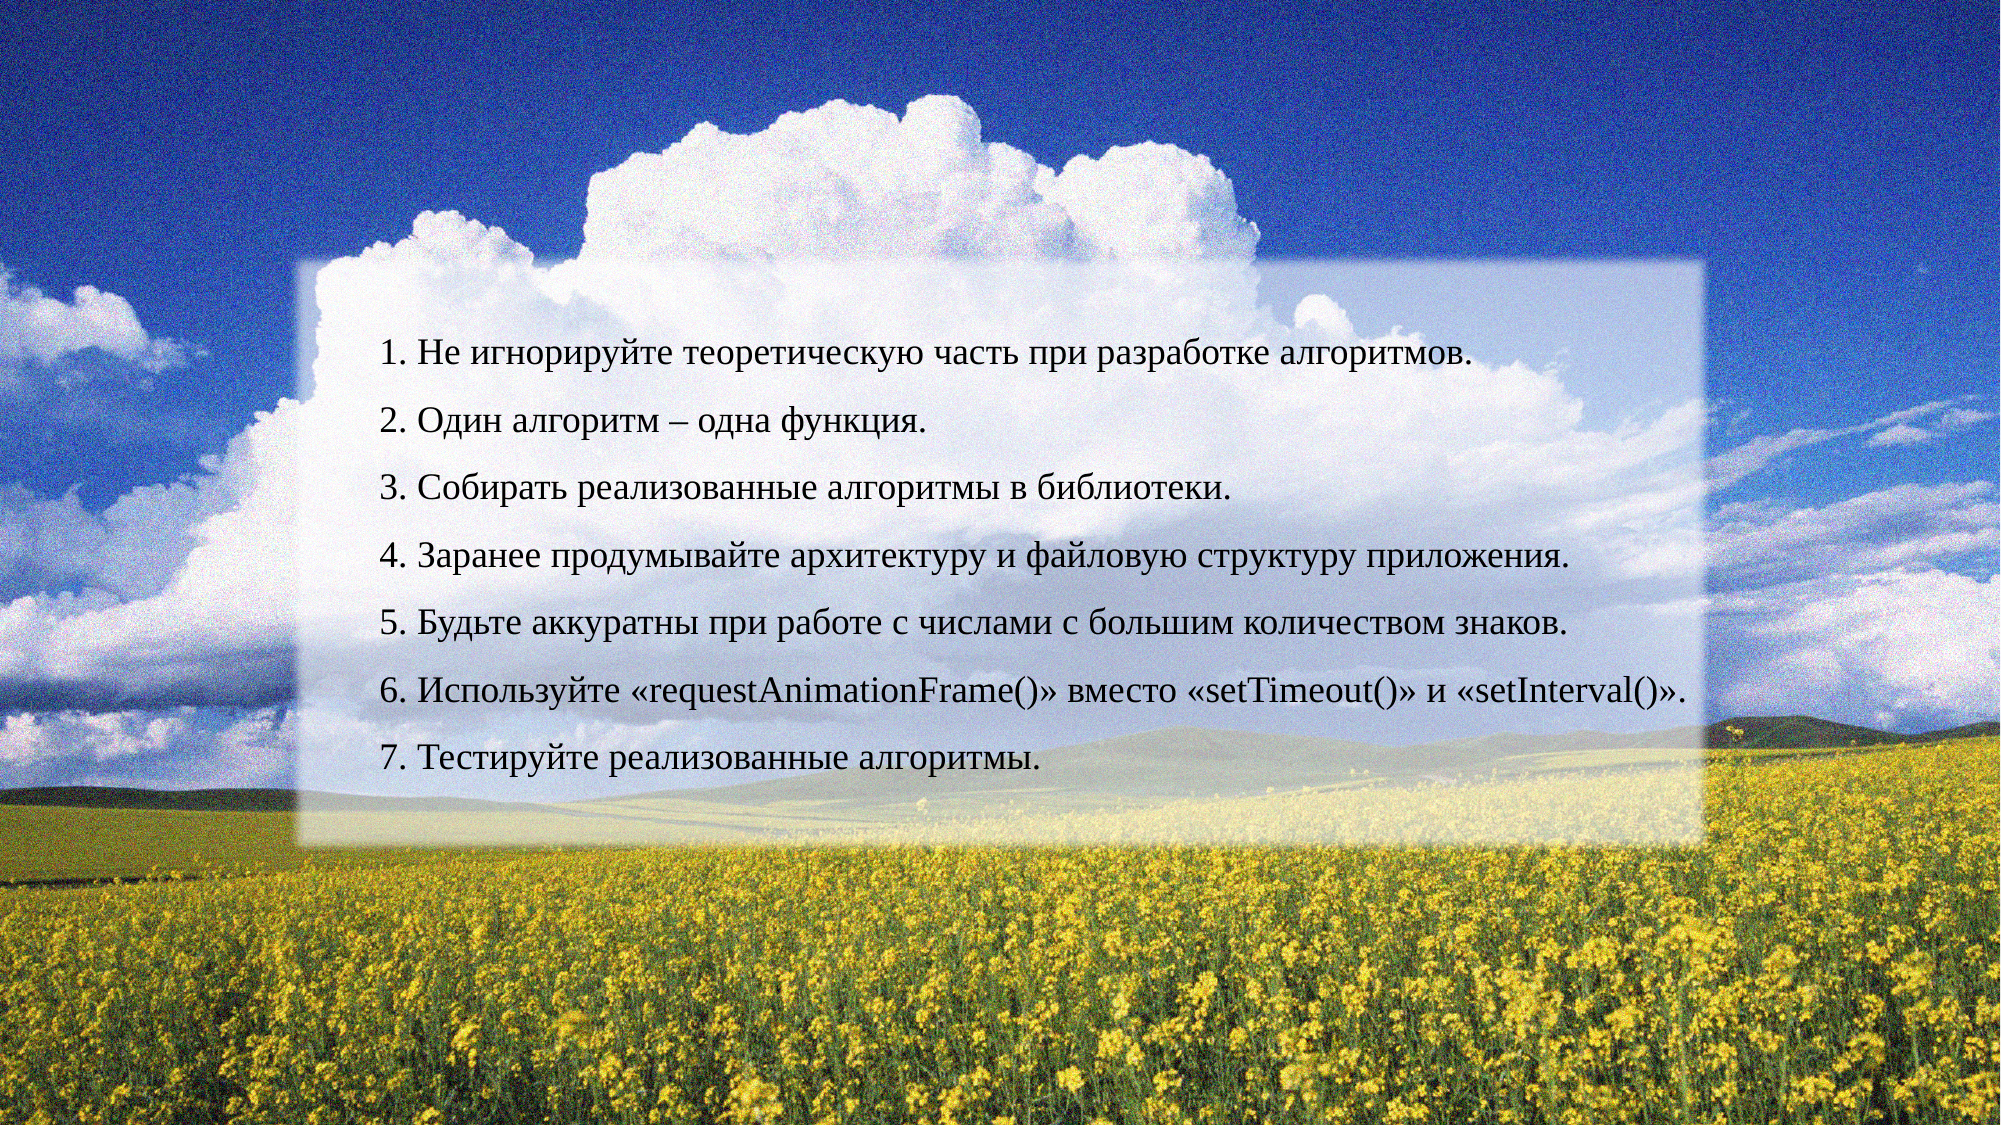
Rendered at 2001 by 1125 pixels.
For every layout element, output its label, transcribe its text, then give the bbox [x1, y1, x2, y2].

picture [0, 0, 2001, 1125]
text_box 1. Не игнорируйте теоретическую часть при разработке алгоритмов. 2. Один алгоритм – одна функция. 3. Собирать реализованные алгоритмы в библиотеки. 4. Заранее продумывайте архитектуру и файловую структуру приложения. 5. Будьте аккуратны при работе с числами с большим количеством знаков. 6. Используйте «requestAnimationFrame()» вместо «setTimeout()» и «setInterval()». 7. Тестируйте реализованные алгоритмы. [306, 268, 1697, 840]
